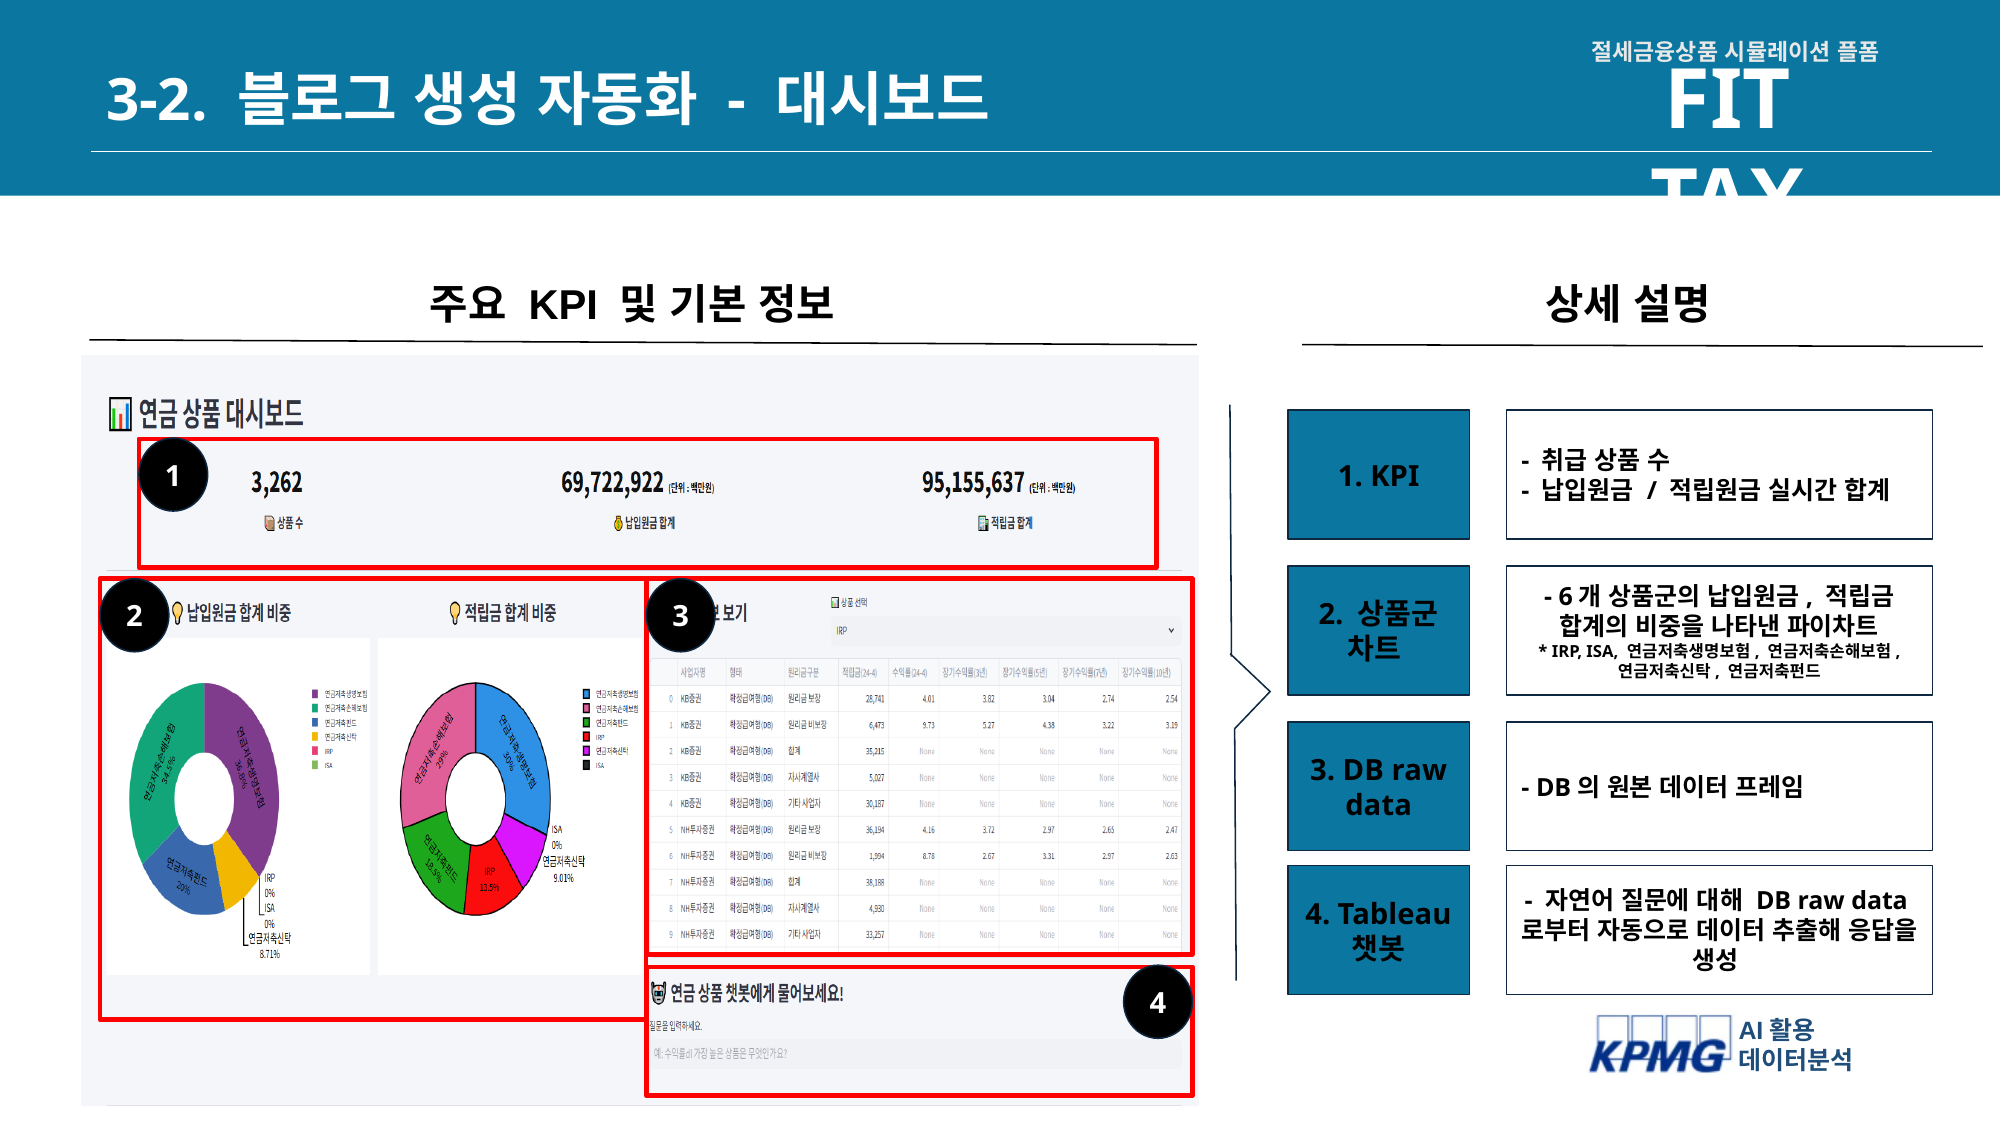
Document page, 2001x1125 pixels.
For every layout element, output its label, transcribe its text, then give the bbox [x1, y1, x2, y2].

text_box 절세금융상품 시뮬레이션 플폼 [1561, 29, 1911, 73]
picture [81, 355, 1199, 1106]
text_box - 6개 상품군의 납입원금, 적립금 합계의 비중을 나타낸 파이차트 * IRP, ISA, 연금저축생명보험, 연금저축손해보험, 연금저축신탁, 연금저축펀드 [1506, 565, 1933, 695]
text_box 주요 KPI 및 기본 정보 [414, 270, 856, 336]
text_box [0, 0, 2000, 196]
text_box - 취급 상품 수 - 납입원금 / 적립원금 실시간 합계 [1506, 410, 1933, 539]
text_box FIT TAX [1566, 37, 1890, 150]
picture [1579, 1007, 1752, 1081]
text_box 상세 설명 [1529, 270, 1800, 336]
text_box - DB의 원본 데이터 프레임 [1506, 721, 1933, 851]
text_box FIT TAX [1566, 163, 1890, 253]
text_box 3. DB raw data [1287, 721, 1470, 851]
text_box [1233, 692, 1271, 729]
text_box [1229, 653, 1271, 693]
text_box 2. 상품군 차트 [1287, 565, 1470, 695]
text_box AI활용 데이터분석 [1752, 1007, 1892, 1082]
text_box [89, 339, 1198, 345]
text_box 3-2. 블로그 생성 자동화 - 대시보드 [91, 55, 1109, 140]
text_box 4. Tableau 챗봇 [1287, 865, 1470, 995]
text_box - 자연어 질문에 대해 DB raw data로부터 자동으로 데이터 추출해 응답을 생성 [1506, 865, 1933, 995]
text_box 1. KPI [1287, 410, 1470, 539]
